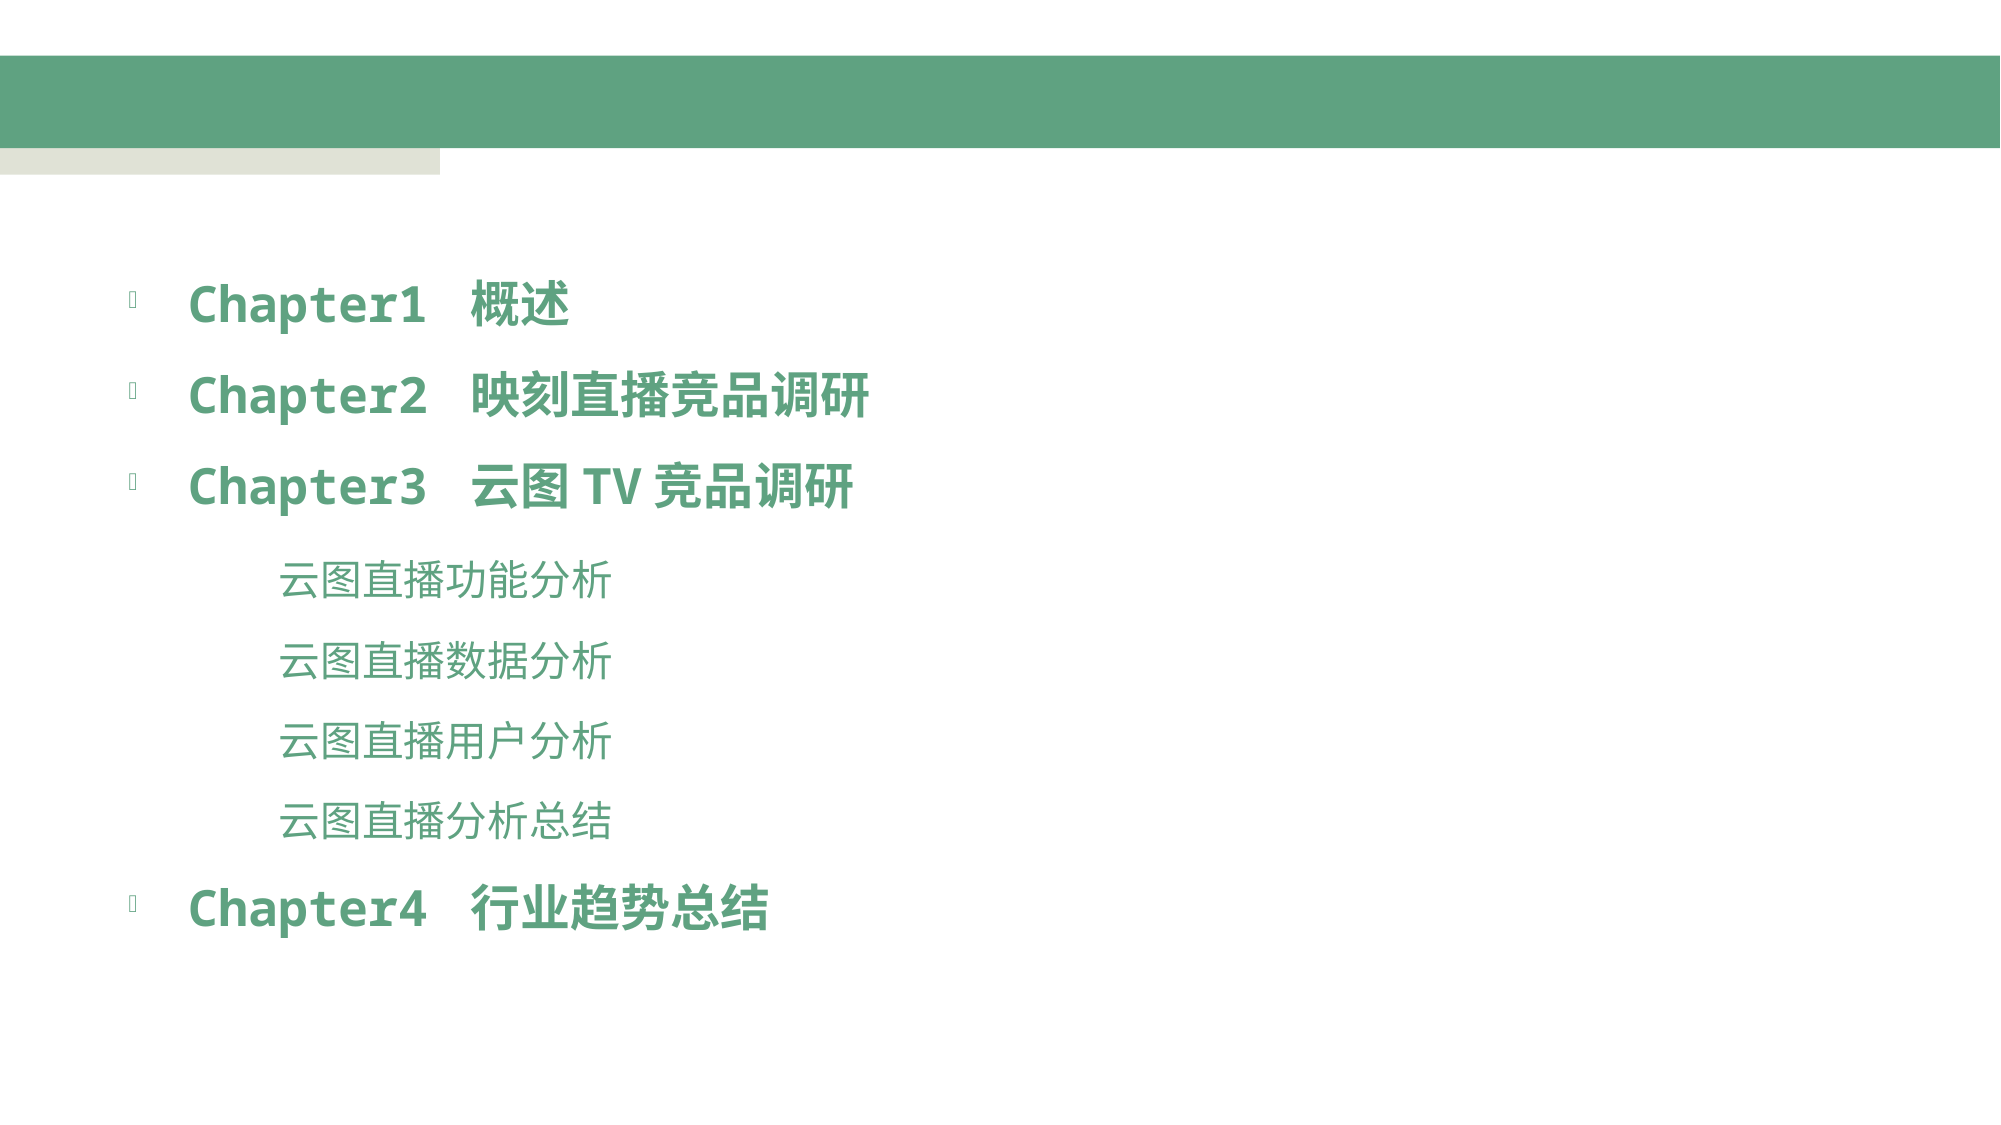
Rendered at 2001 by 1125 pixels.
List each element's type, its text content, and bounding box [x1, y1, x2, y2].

text_box Chapter1 概述 Chapter2 映刻直播竞品调研 Chapter3 云图TV竞品调研 云图直播功能分析 云图直播数据分析 云图直播用户分析 云图直播分析总结 Chapter4 行业趋势总结 [113, 258, 1886, 1035]
